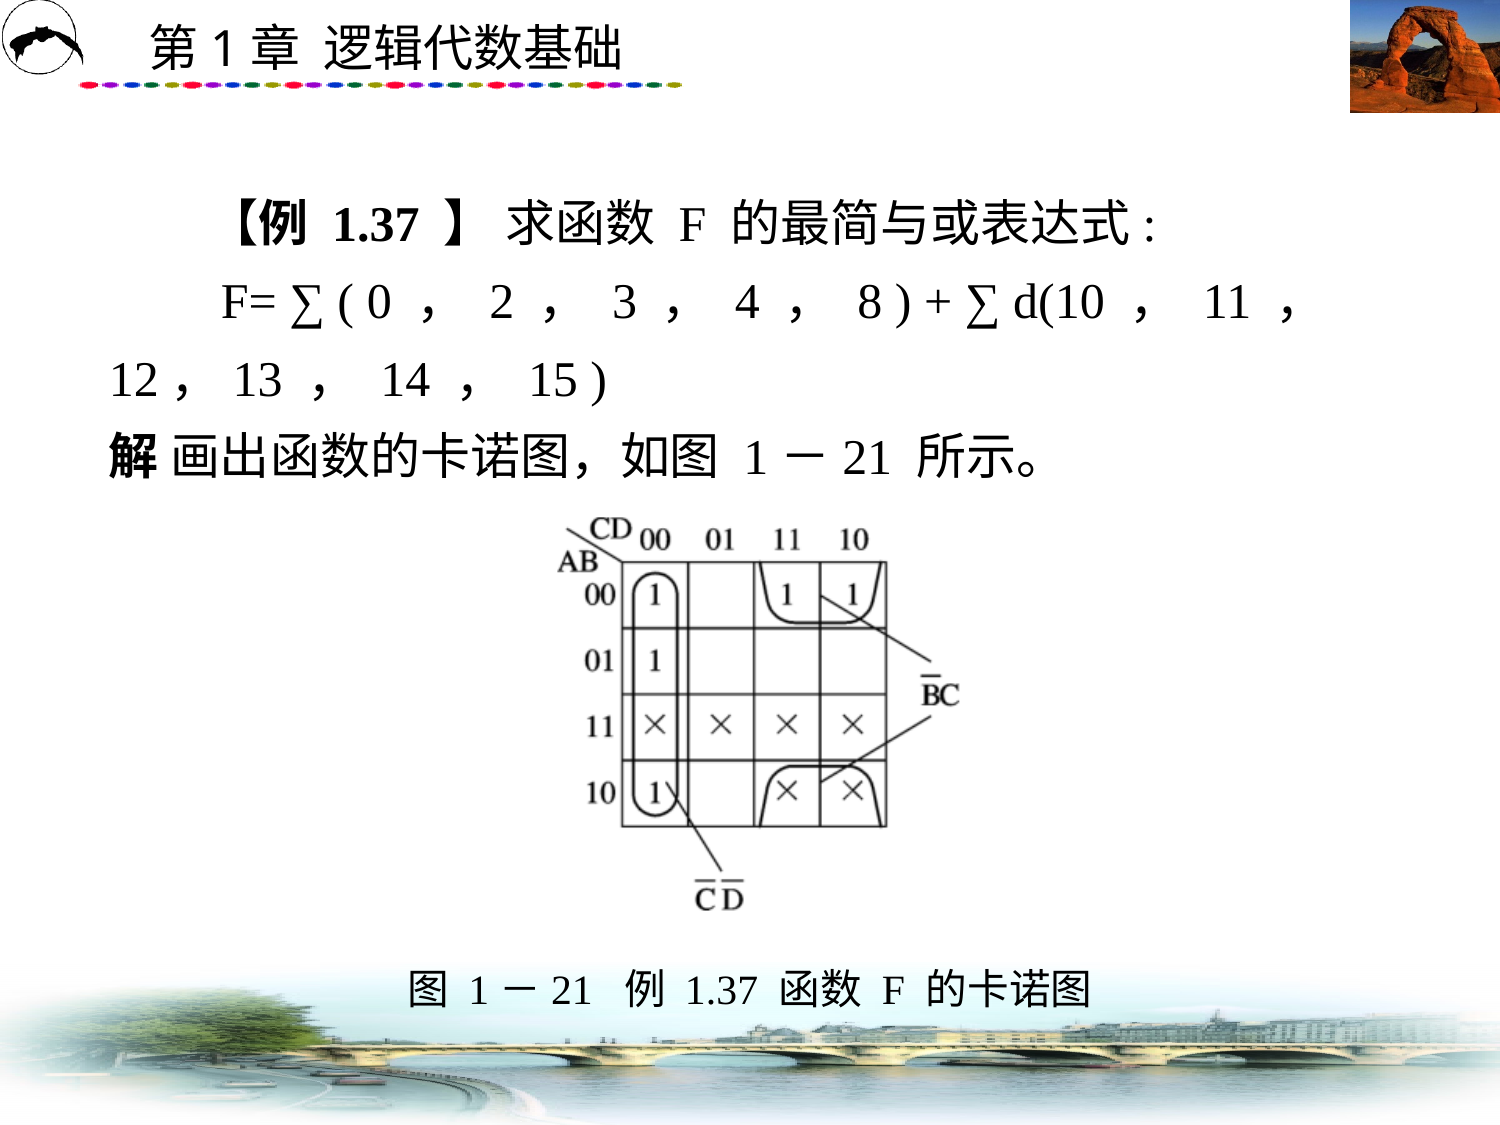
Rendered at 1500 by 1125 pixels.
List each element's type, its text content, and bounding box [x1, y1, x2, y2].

picture [516, 491, 984, 939]
picture [0, 1013, 1500, 1125]
picture [74, 78, 691, 91]
picture [1350, 0, 1500, 113]
title 【例 1.37 】 求函数 F 的最简与或表达式: F= ∑ ( 0 ， 2 ， 3 ， 4 ， 8 ) + ∑ d(10 ， 11 ， 12，13 ， 14 ， 15 ) 解 画出函数的卡诺图，如图 1－21 所示。 [93, 87, 1426, 940]
list 图 1－21 例 1.37 函数 F 的卡诺图 [0, 940, 1500, 1013]
picture [0, 0, 100, 75]
